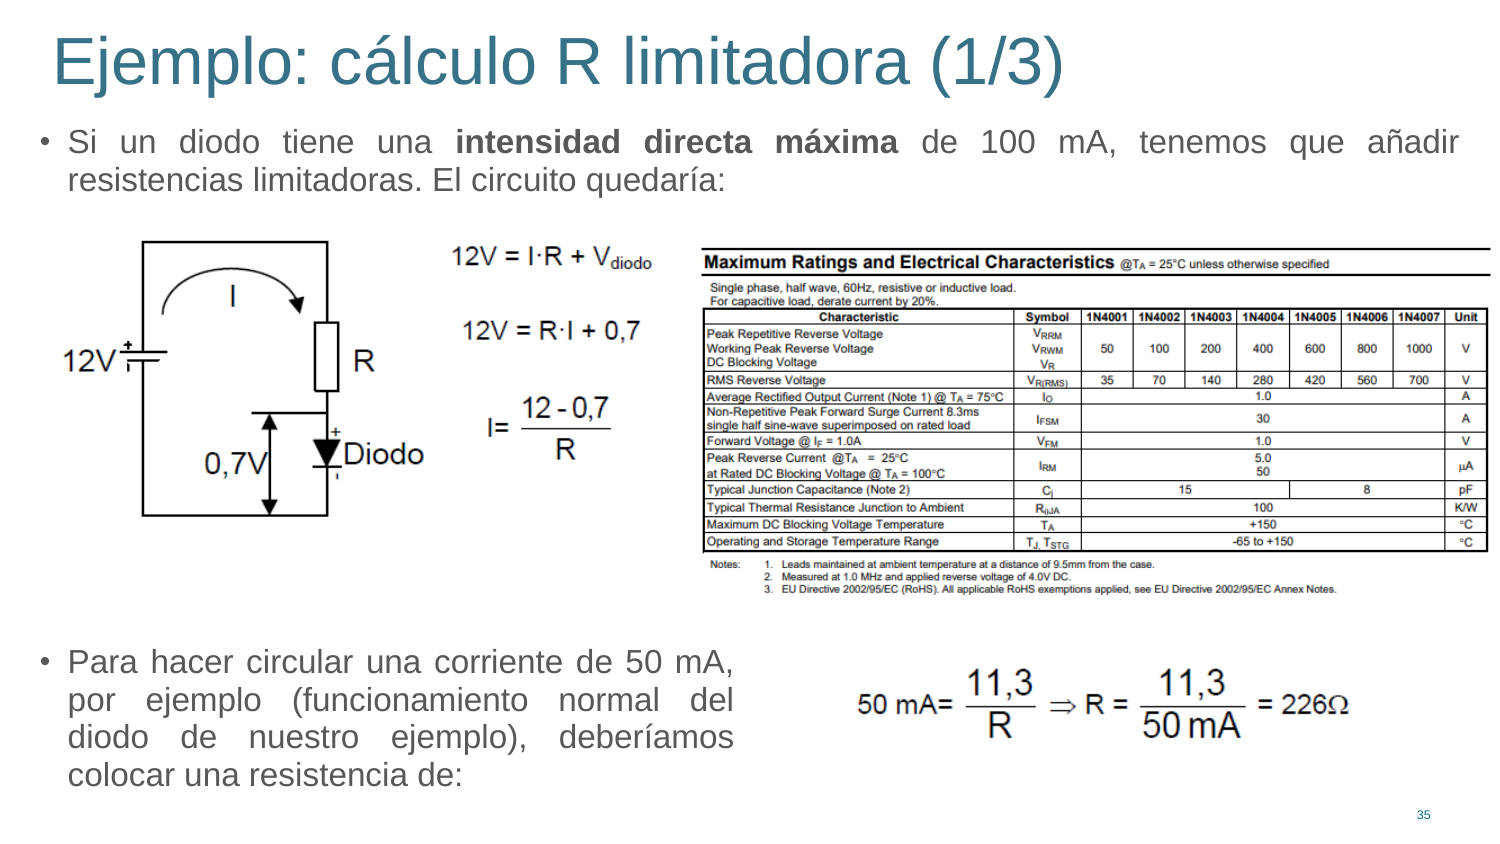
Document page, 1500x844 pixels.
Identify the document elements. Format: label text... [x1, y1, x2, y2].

picture [822, 645, 1370, 770]
list Si un diodo tiene una intensidad directa máxima de 100 mA, tenemos que añadir resistencias limitadoras. El circuito quedaría: [24, 115, 1475, 312]
picture [31, 204, 1500, 613]
list Para hacer circular una corriente de 50 mA, por ejemplo (funcionamiento normal del diodo de nuestro ejemplo), deberíamos colocar una resistencia de: [24, 635, 750, 831]
title Ejemplo: cálculo R limitadora (1/3) [37, 46, 1500, 85]
